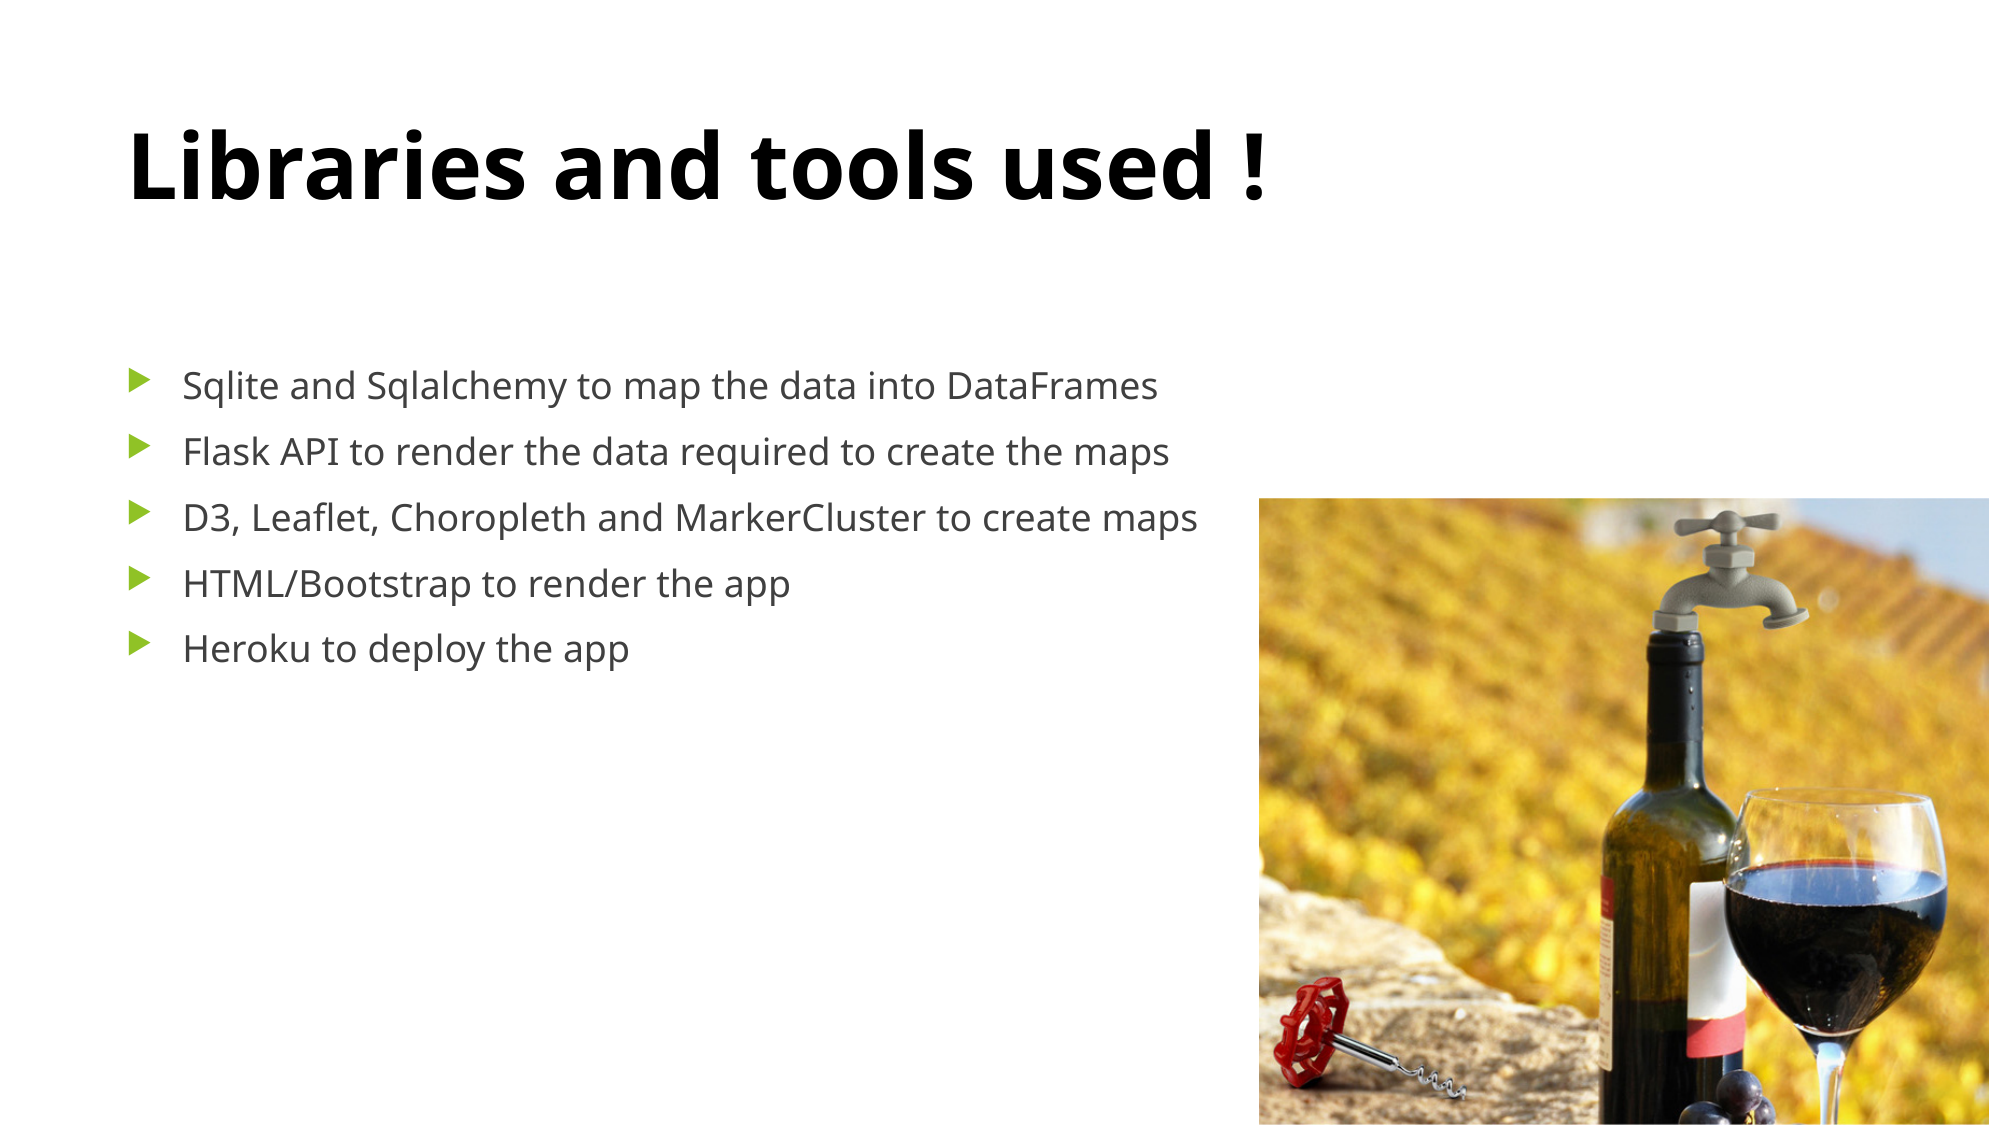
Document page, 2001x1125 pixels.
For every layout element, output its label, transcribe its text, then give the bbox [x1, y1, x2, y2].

list Sqlite and Sqlalchemy to map the data into DataFrames Flask API to render the data required to create the maps D3, Leaflet, Choropleth and MarkerCluster to create maps HTML/Bootstrap to render the app Heroku to deploy the app [111, 354, 1522, 780]
picture [1258, 497, 1989, 1125]
title Libraries and tools used ! [111, 99, 1522, 317]
